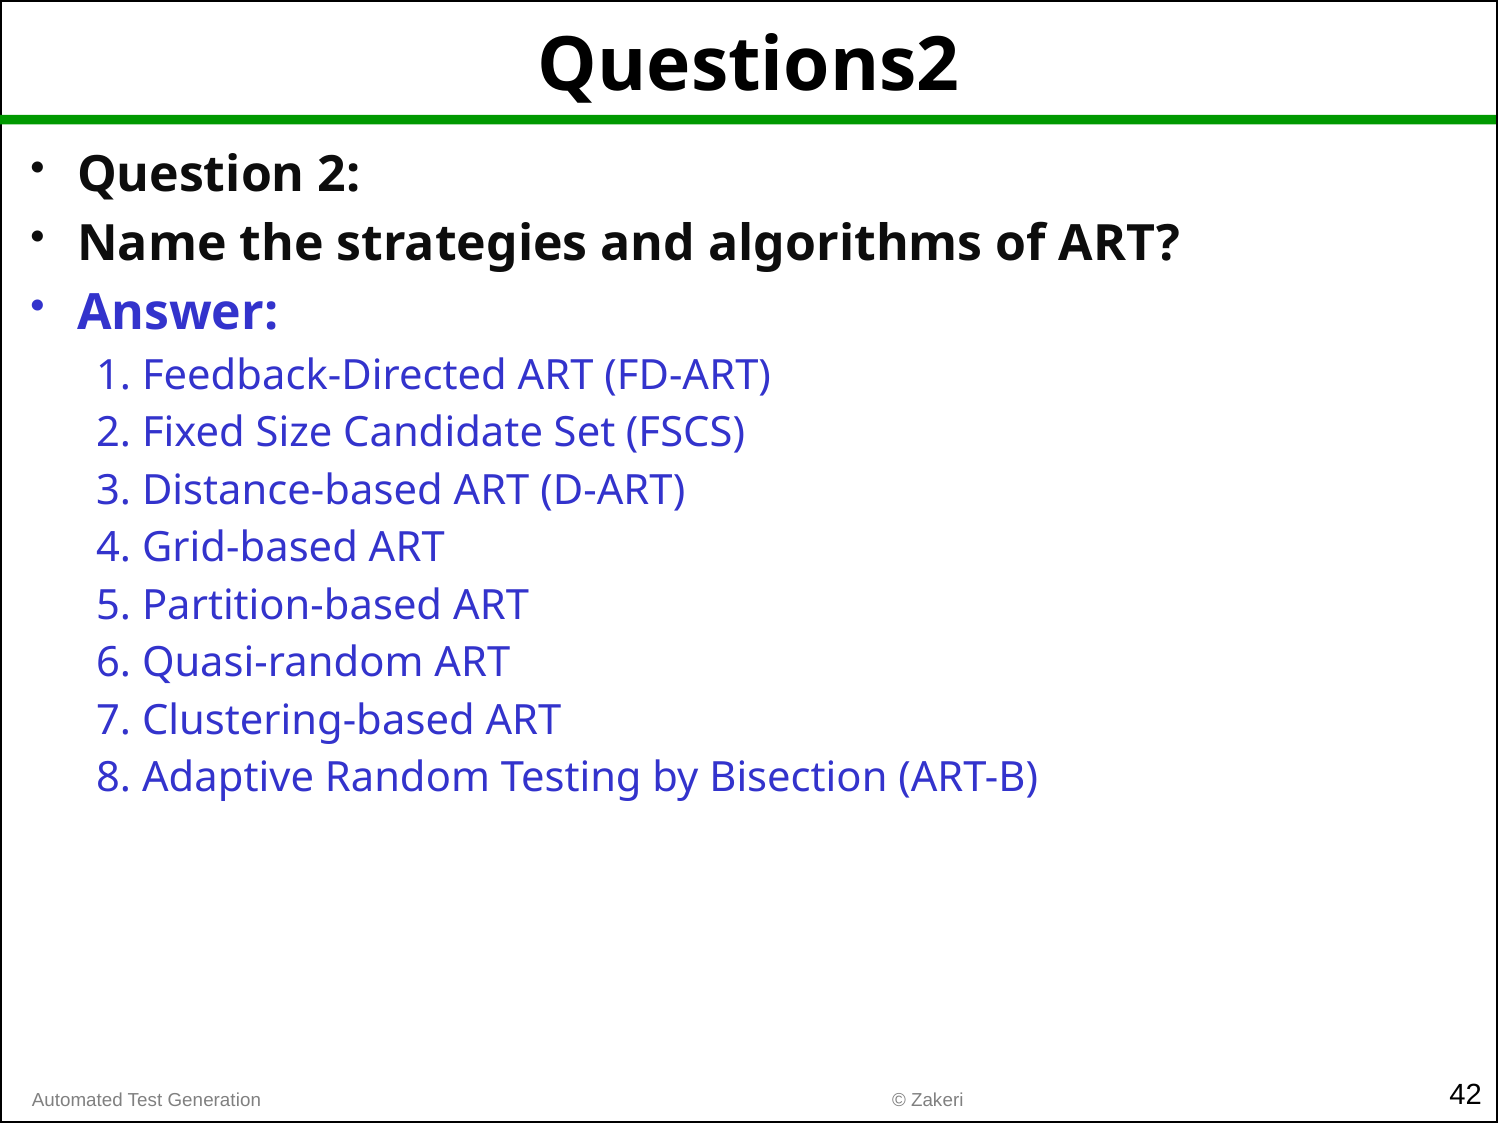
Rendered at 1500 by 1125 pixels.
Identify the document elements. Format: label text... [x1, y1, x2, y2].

title Questions2 [14, 7, 1483, 125]
list Question 2: Name the strategies and algorithms of ART? Answer: 1. Feedback-Directed ART (FD-ART) 2. Fixed Size Candidate Set (FSCS) 3. Distance-based ART (D-ART) 4. Grid-based ART 5. Partition-based ART 6. Quasi-random ART 7. Clustering-based ART 8. Adaptive Random Testing by Bisection (ART-B) [15, 141, 1485, 1074]
slide_number 42 [1184, 1077, 1498, 1118]
footer © Zakeri [690, 1078, 1166, 1118]
slide_number Automated Test Generation [16, 1080, 657, 1118]
